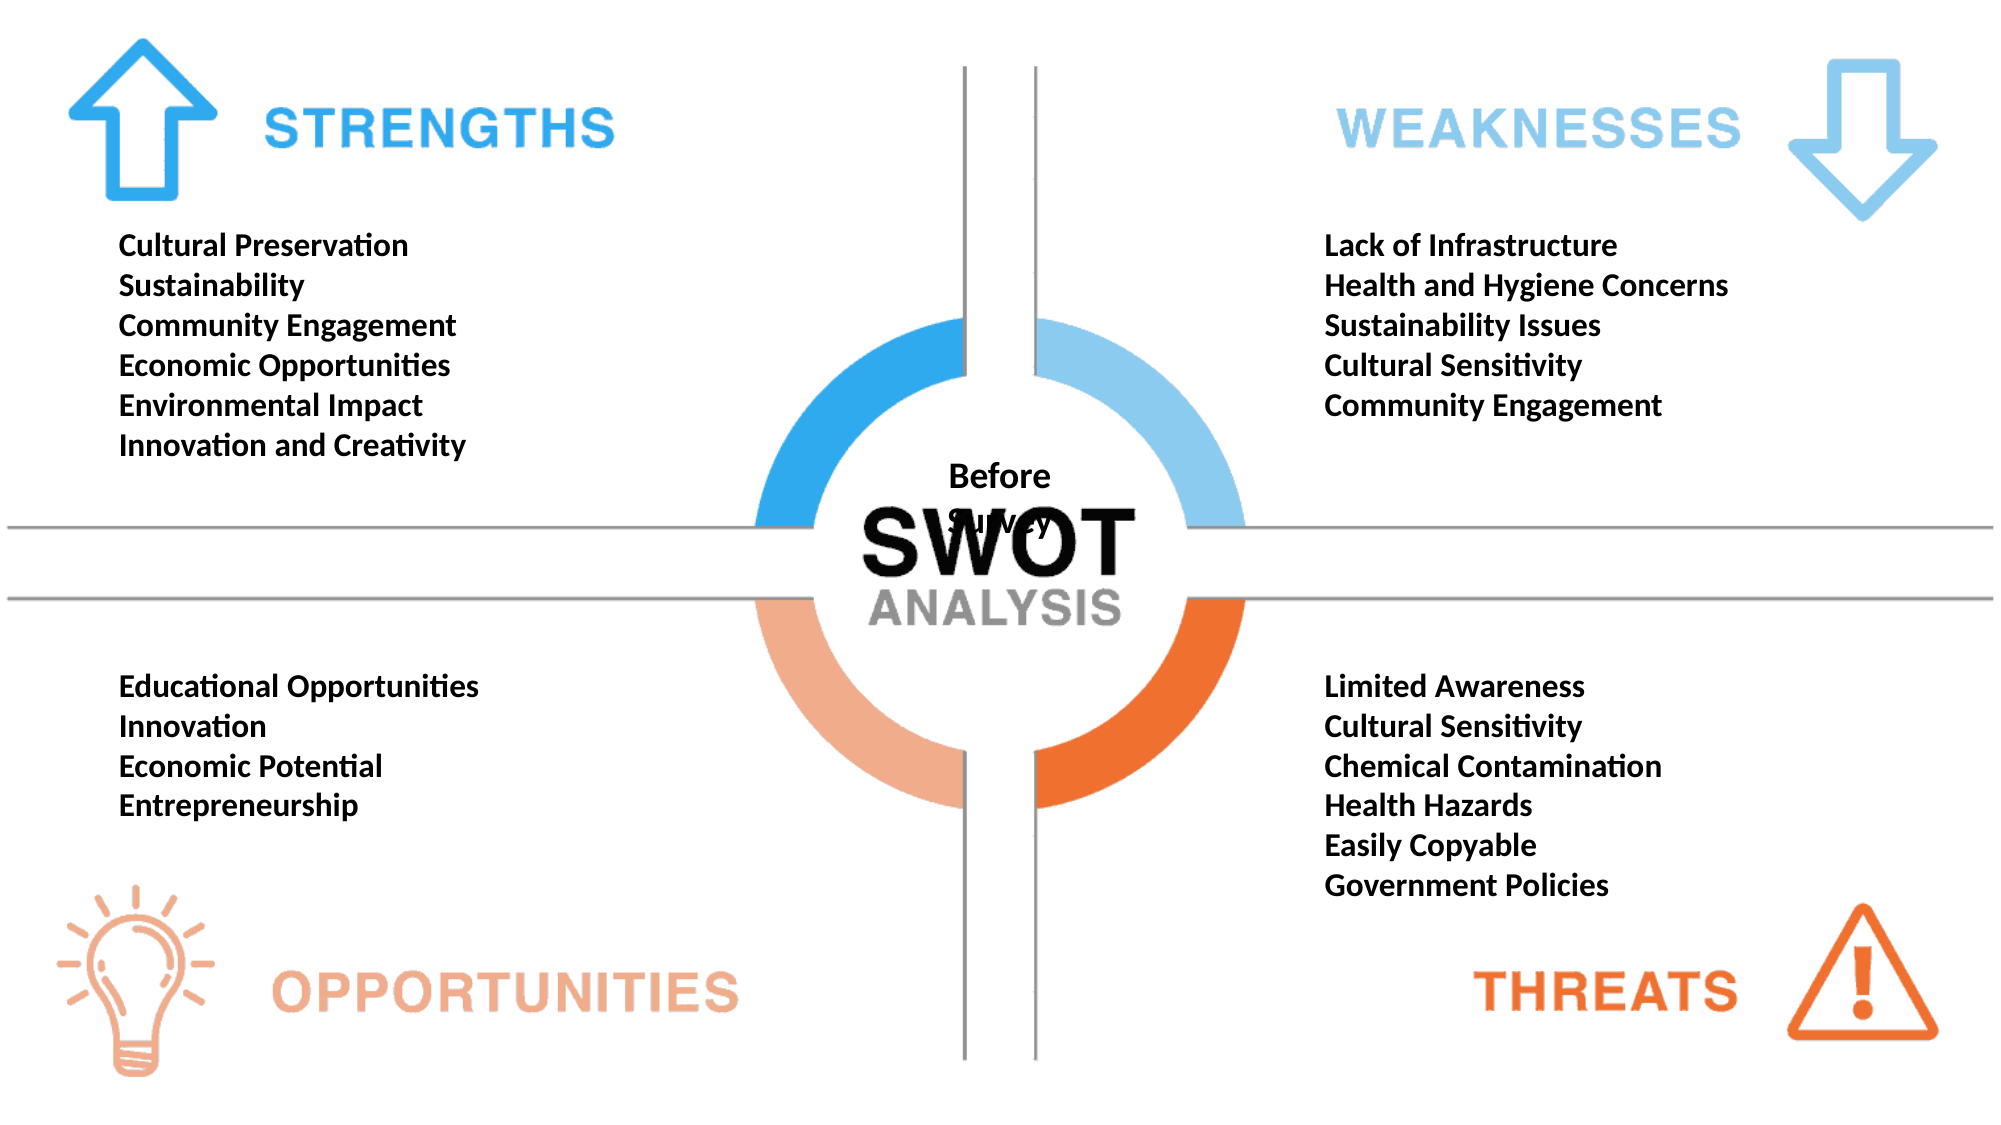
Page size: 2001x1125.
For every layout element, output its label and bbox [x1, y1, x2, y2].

list [0, 0, 2000, 1125]
